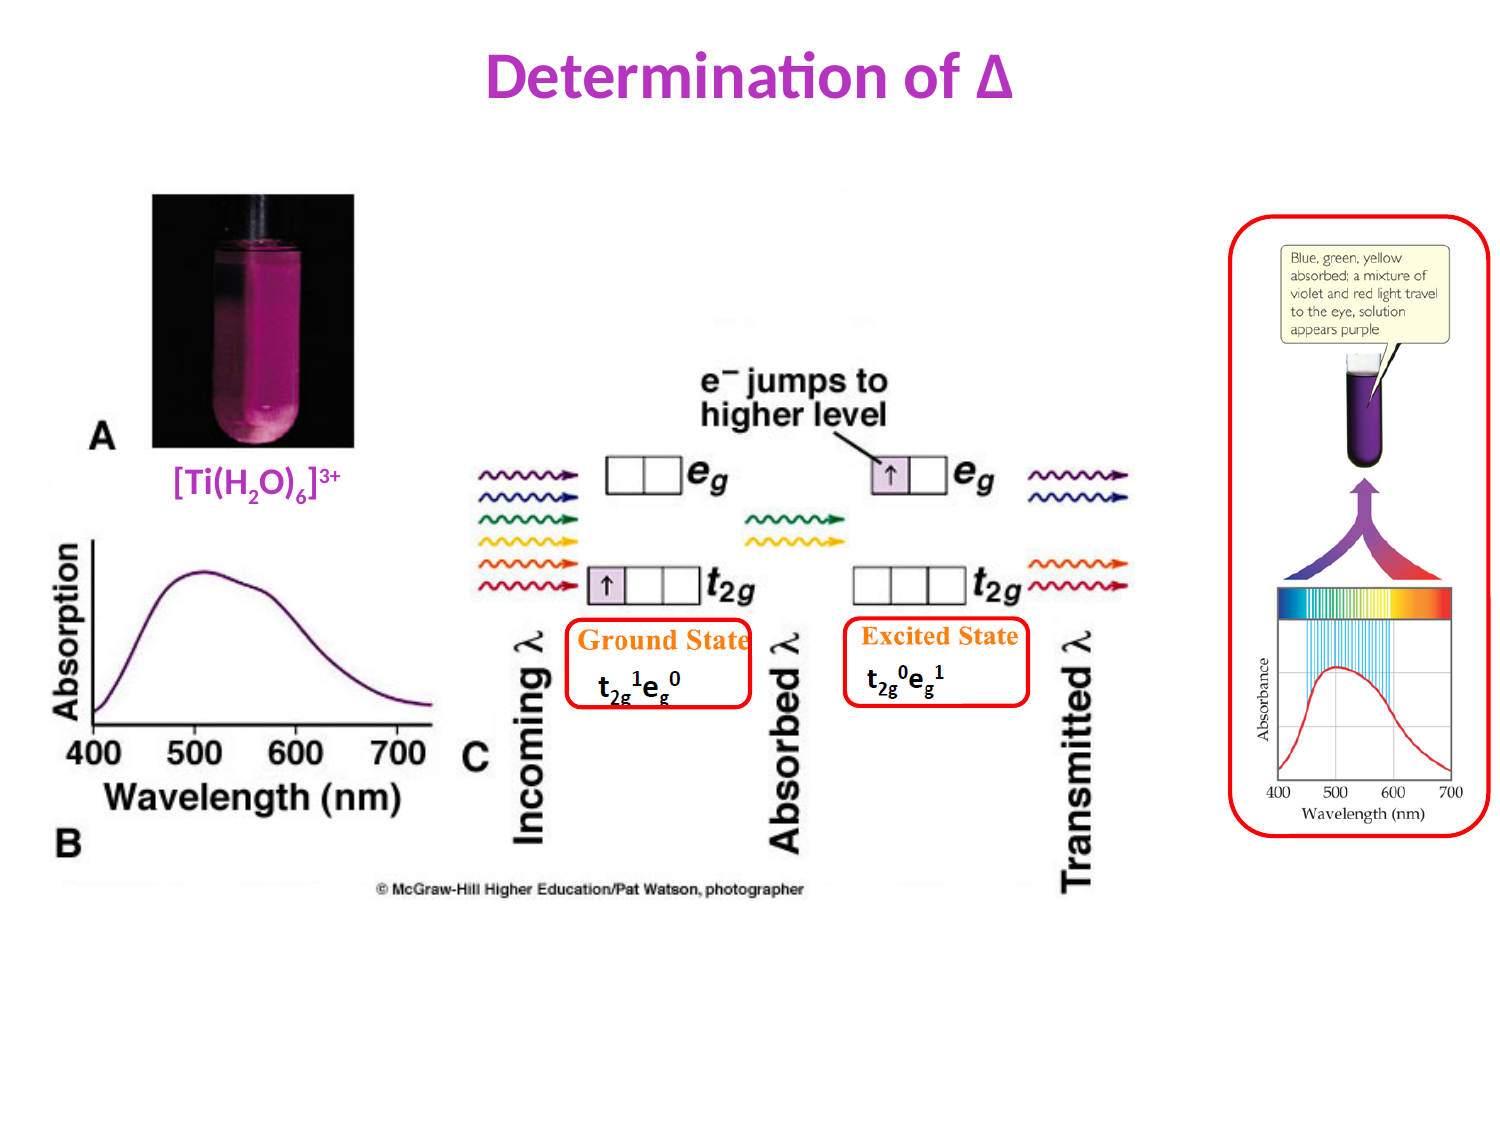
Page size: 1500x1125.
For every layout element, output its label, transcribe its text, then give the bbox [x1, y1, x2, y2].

picture [48, 187, 1135, 901]
text_box Determination of Δ [470, 24, 1030, 120]
text_box [1256, 835, 1462, 839]
text_box [1228, 214, 1491, 830]
picture [1249, 238, 1469, 827]
